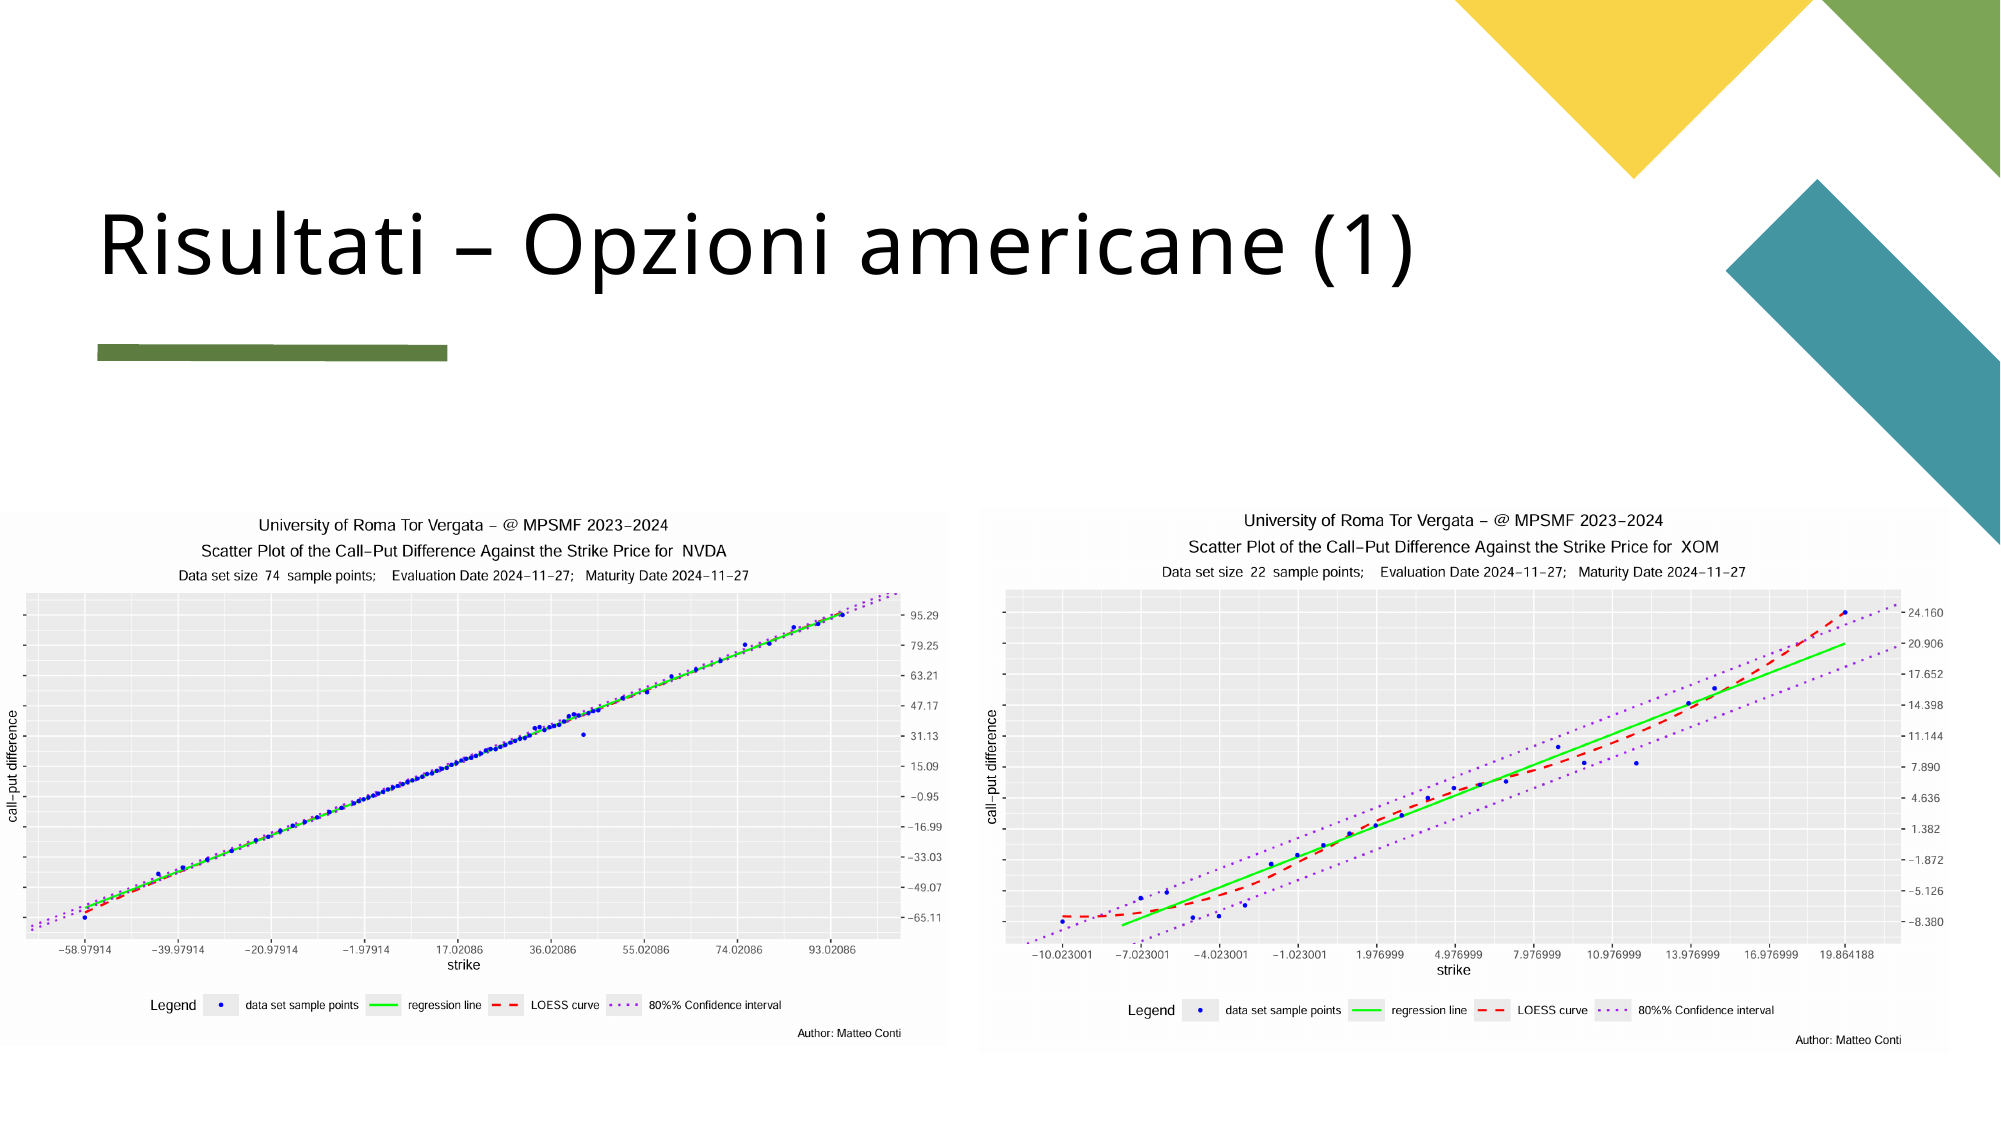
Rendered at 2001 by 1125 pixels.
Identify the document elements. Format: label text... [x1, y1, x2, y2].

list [0, 512, 947, 1046]
picture [979, 507, 1949, 1053]
title Risultati – Opzioni americane (1) [97, 45, 1702, 291]
